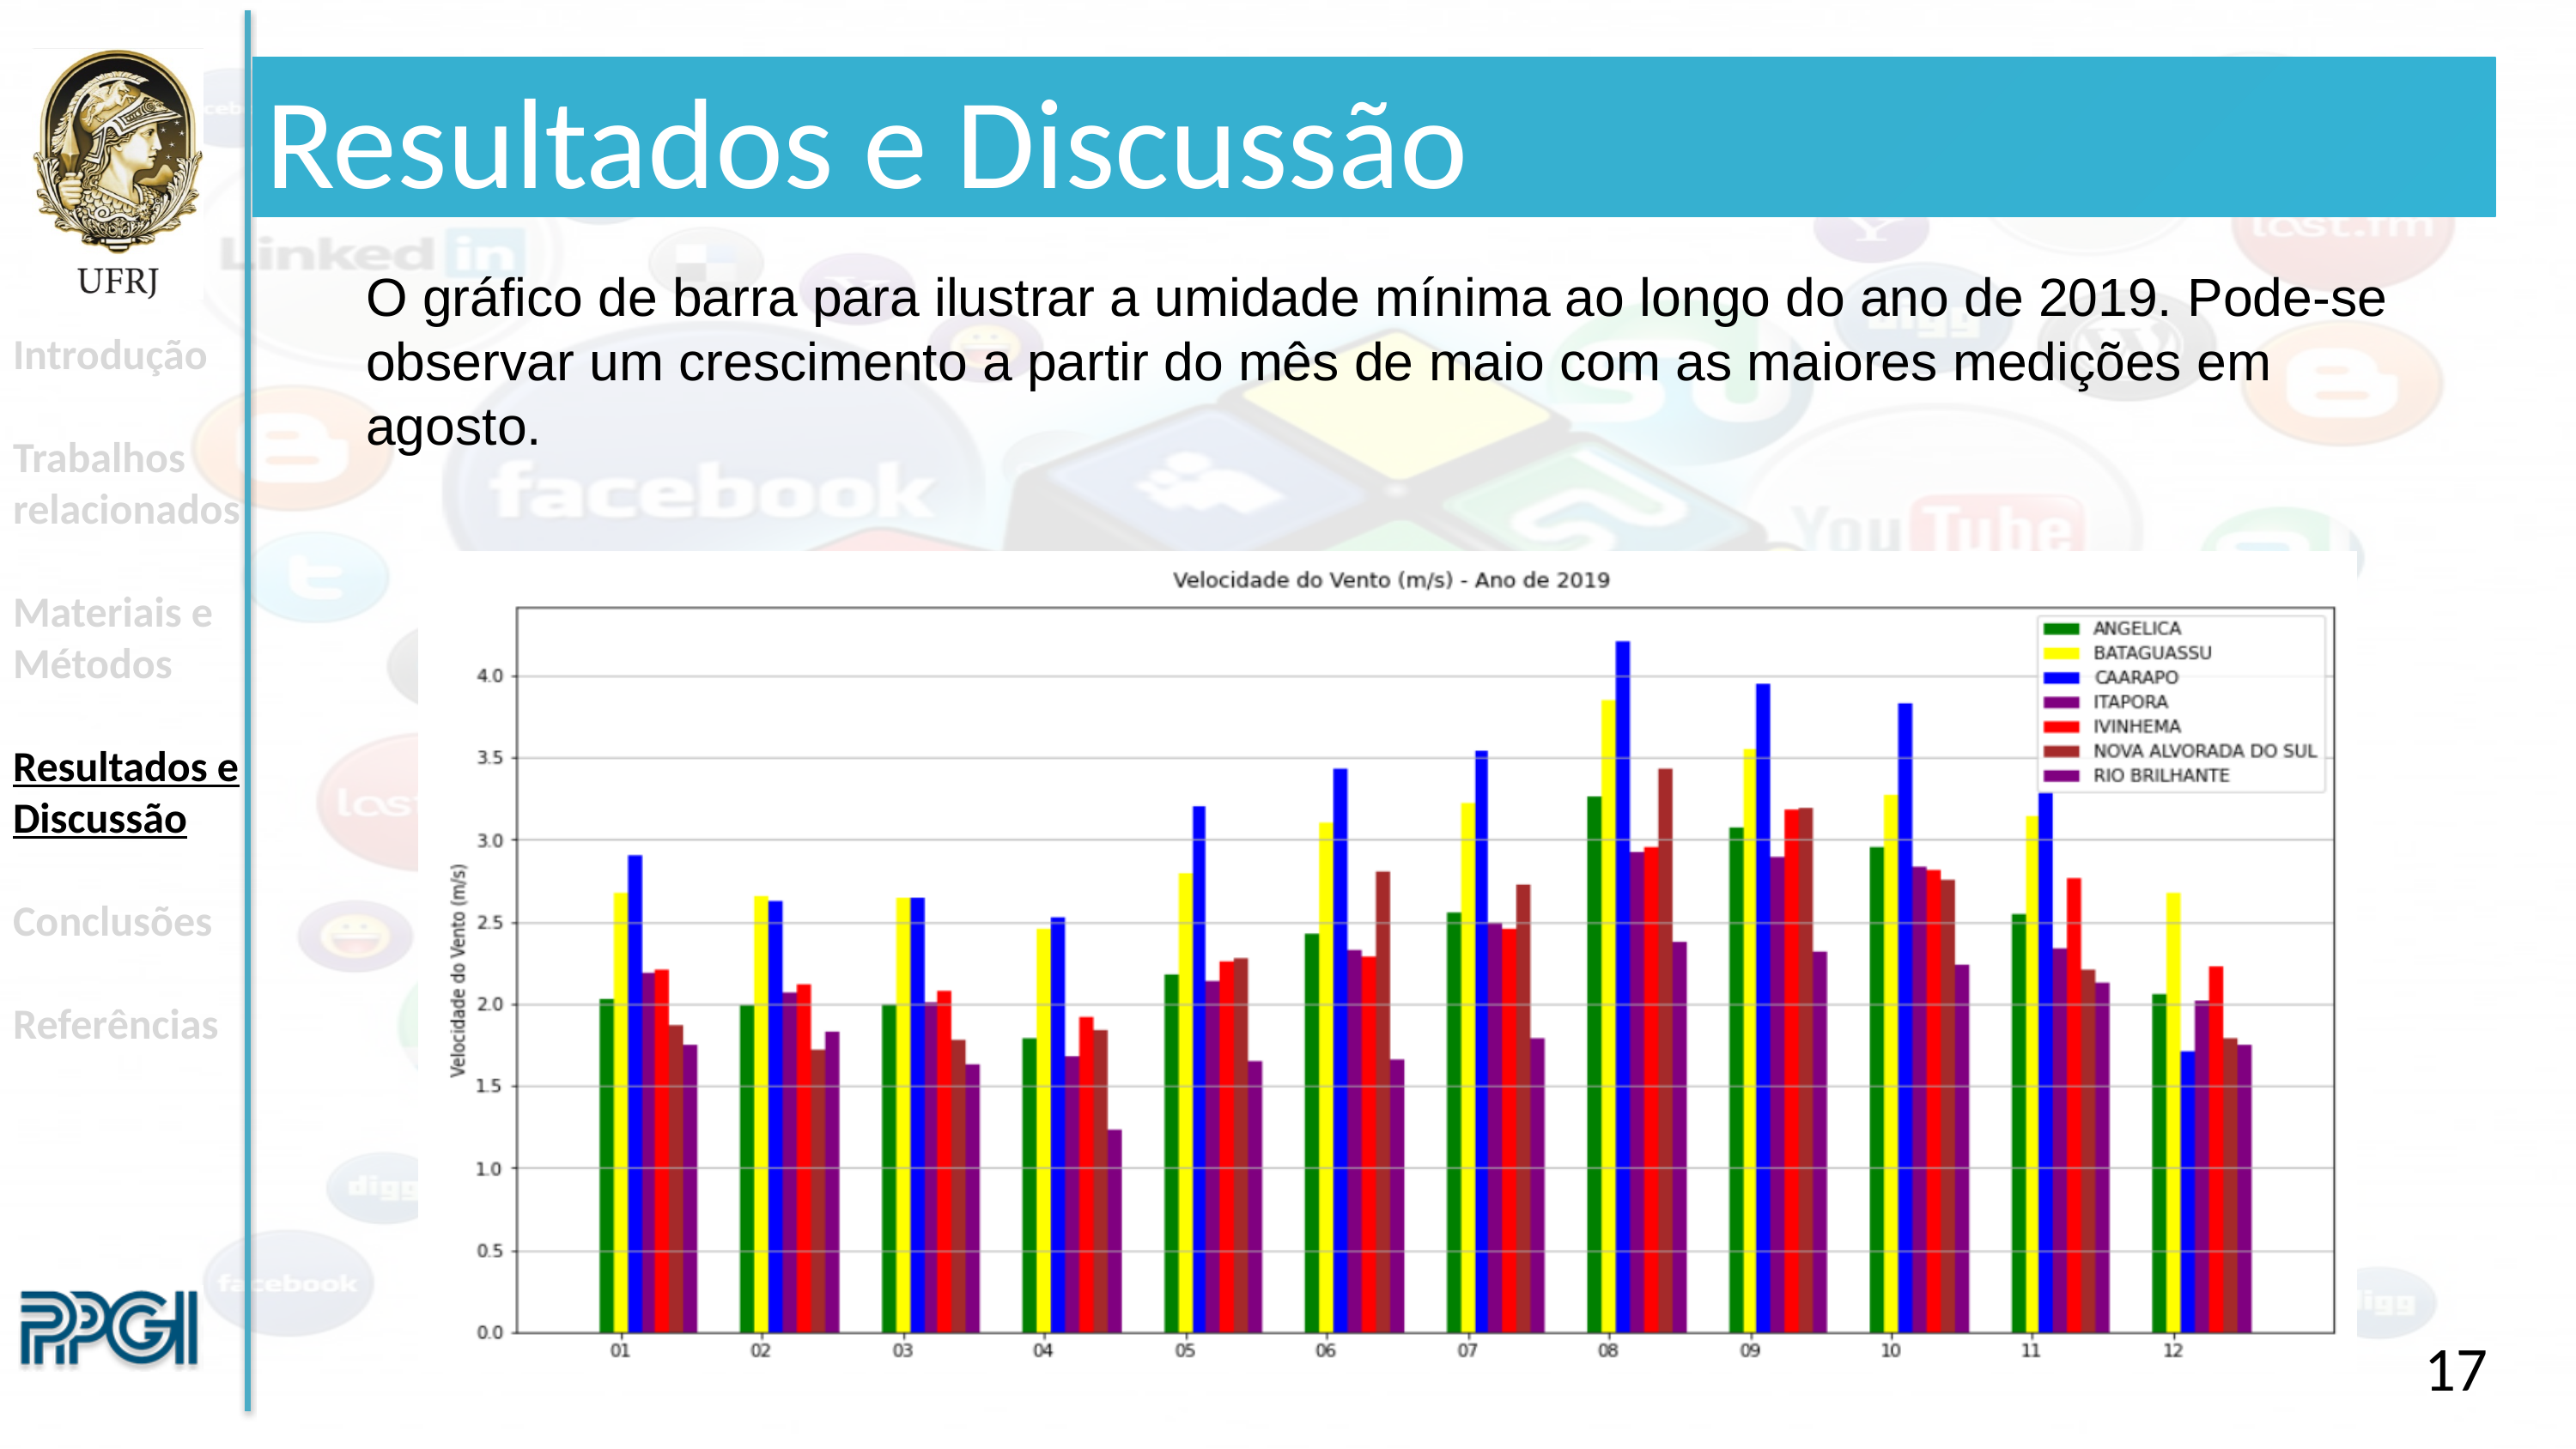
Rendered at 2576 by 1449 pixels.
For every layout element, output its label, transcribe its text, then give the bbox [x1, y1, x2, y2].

picture [17, 1285, 204, 1372]
text_box Introdução Trabalhos relacionados Materiais e Métodos Resultados e Discussão Conclusões Referências [0, 320, 244, 1055]
text_box O gráfico de barra para ilustrar a umidade mínima ao longo do ano de 2019. Pode-se observar um crescimento a partir do mês de maio com as maiores medições em agosto. [353, 250, 2455, 470]
slide_number 17 [2200, 1340, 2501, 1392]
picture [418, 551, 2358, 1372]
text_box Resultados e Discussão [254, 57, 2496, 217]
picture [32, 48, 204, 300]
